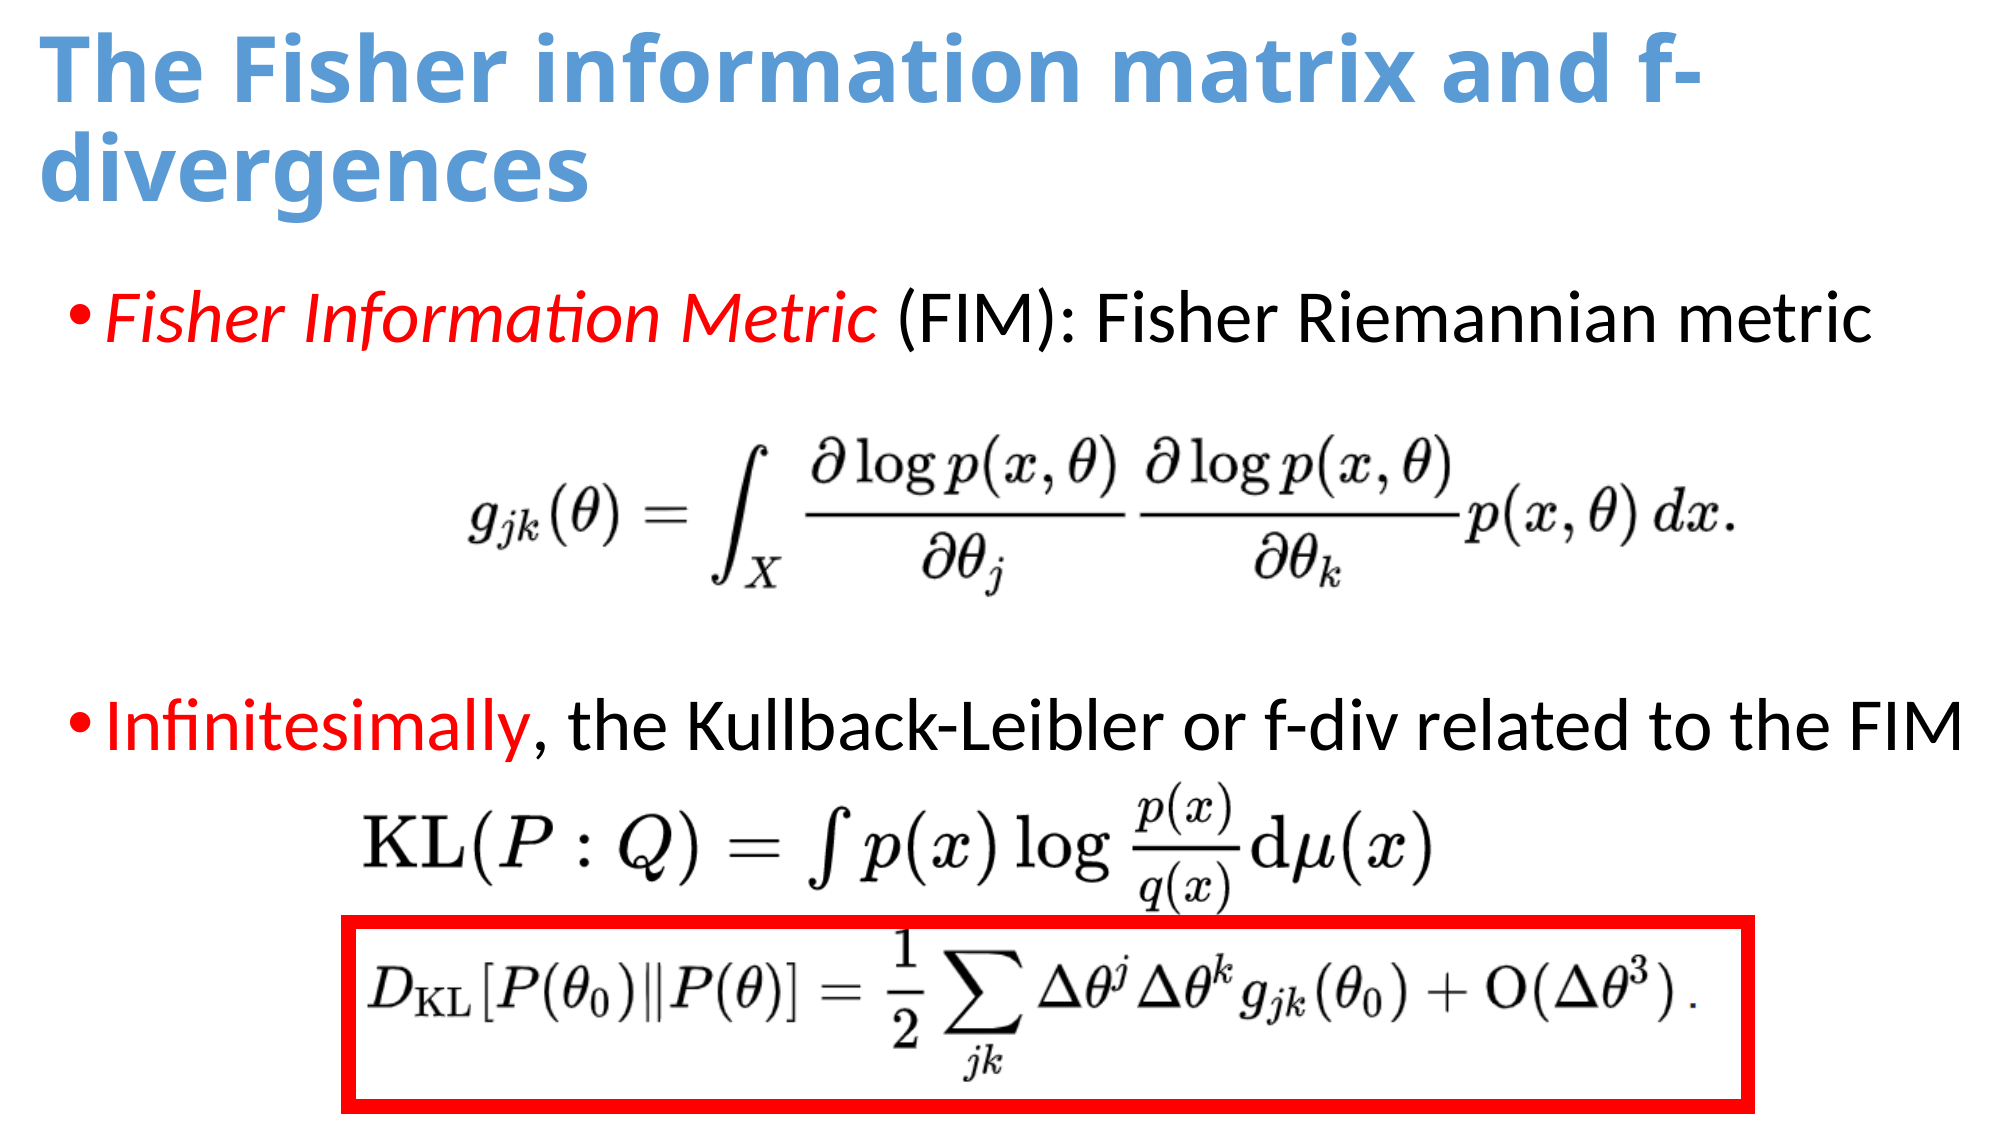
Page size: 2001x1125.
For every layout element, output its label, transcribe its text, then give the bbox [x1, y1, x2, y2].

picture [403, 403, 1784, 640]
text_box [347, 921, 1749, 1108]
title The Fisher information matrix and f-divergences [23, 13, 1921, 232]
picture [360, 776, 1749, 1107]
list Fisher Information Metric (FIM): Fisher Riemannian metric Infinitesimally, the Kullback-Leibler or f-div related to the FIM [52, 270, 2000, 1107]
